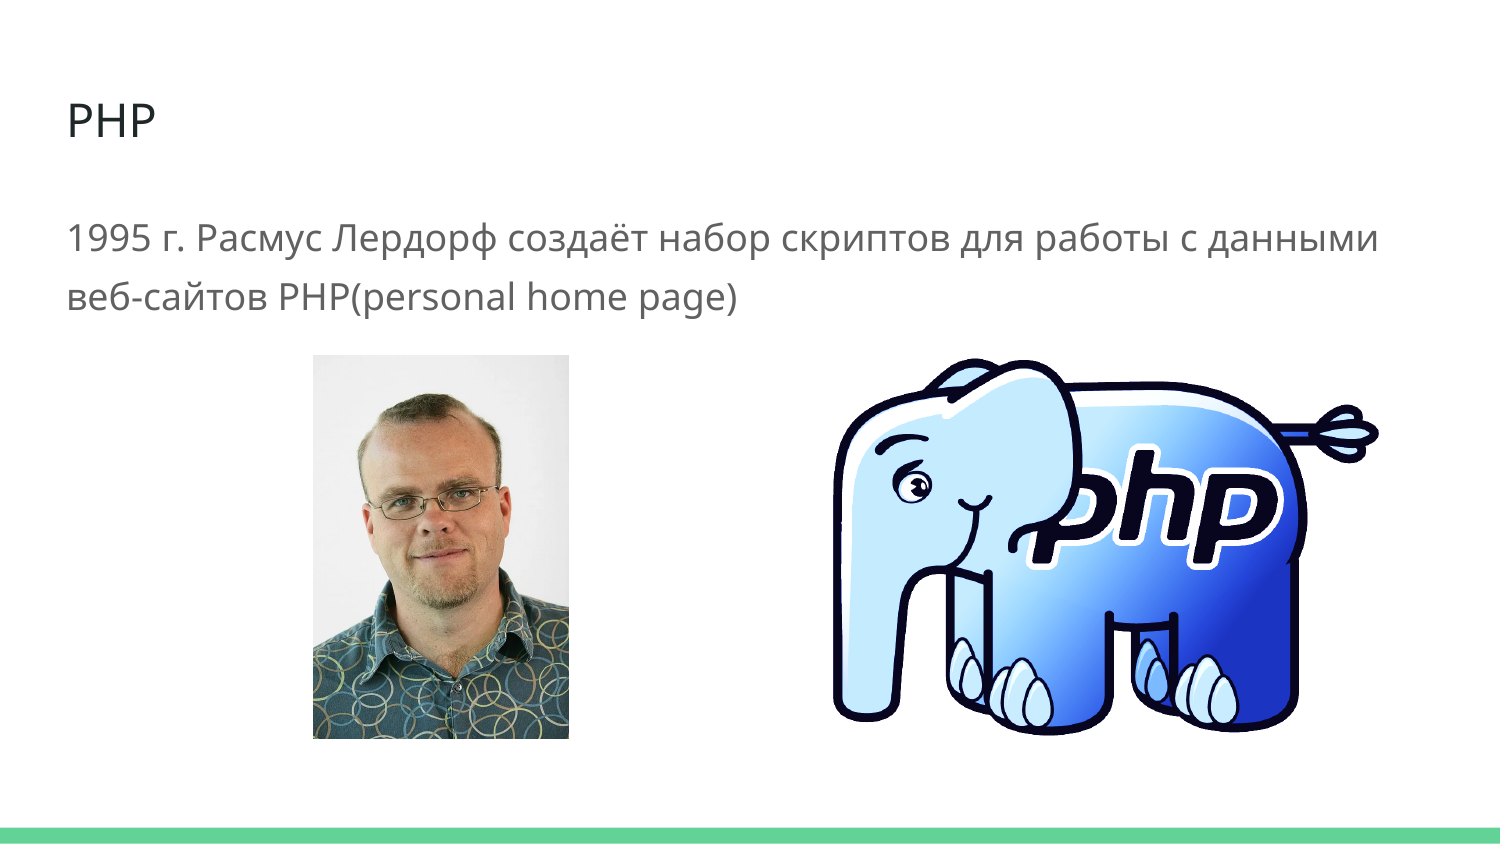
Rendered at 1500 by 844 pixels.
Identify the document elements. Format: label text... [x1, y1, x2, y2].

picture [827, 352, 1386, 742]
list 1995 г. Расмус Лердорф создаёт набор скриптов для работы с данными веб-сайтов PHP(personal home page) [51, 189, 1449, 750]
title PHP [51, 72, 1449, 167]
picture [313, 355, 569, 739]
